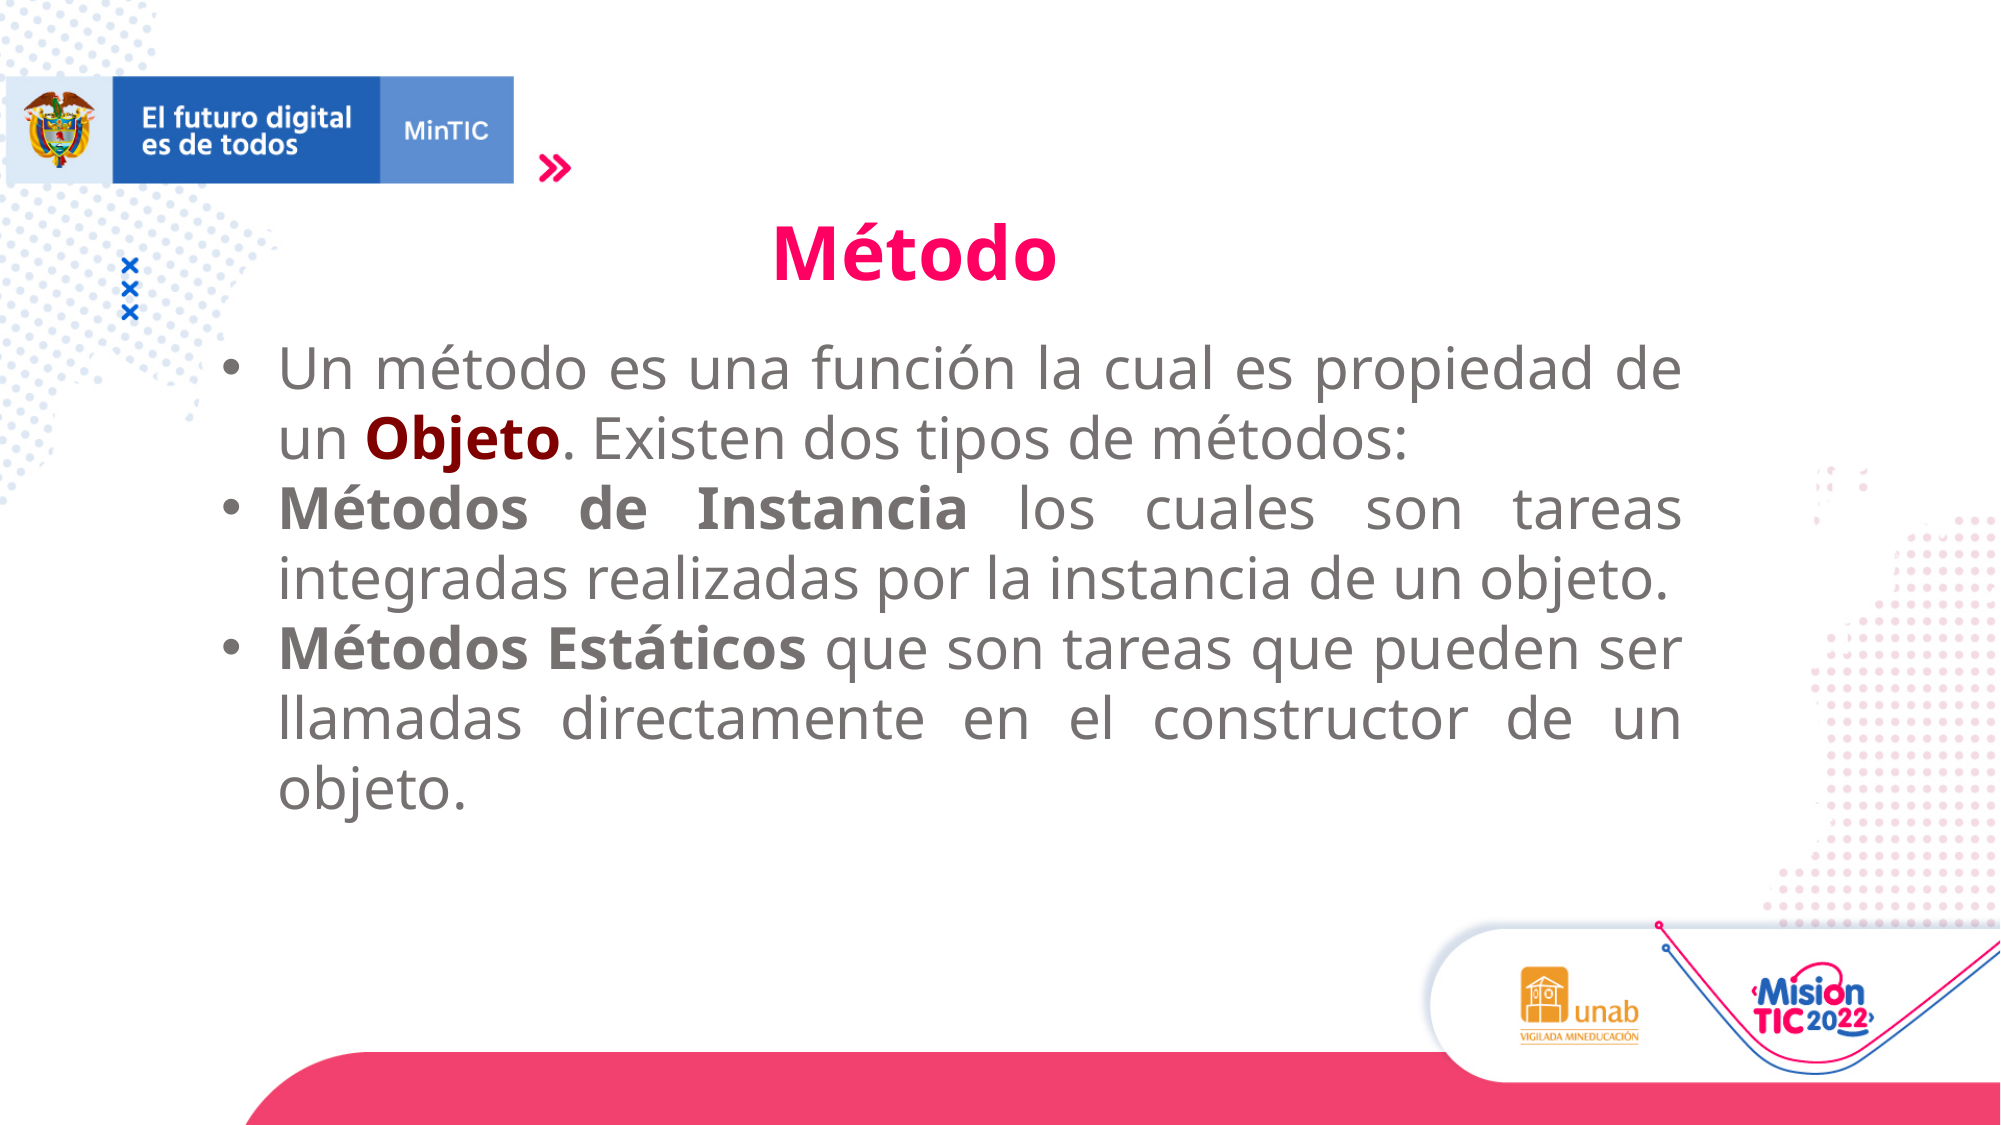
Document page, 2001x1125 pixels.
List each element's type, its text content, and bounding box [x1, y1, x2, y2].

text_box Un método es una función la cual es propiedad de un Objeto. Existen dos tipos de métodos: Métodos de Instancia los cuales son tareas integradas realizadas por la instancia de un objeto. Métodos Estáticos que son tareas que pueden ser llamadas directamente en el constructor de un objeto. [206, 324, 1699, 829]
picture [0, 0, 2001, 1125]
text_box Método [206, 198, 1624, 304]
